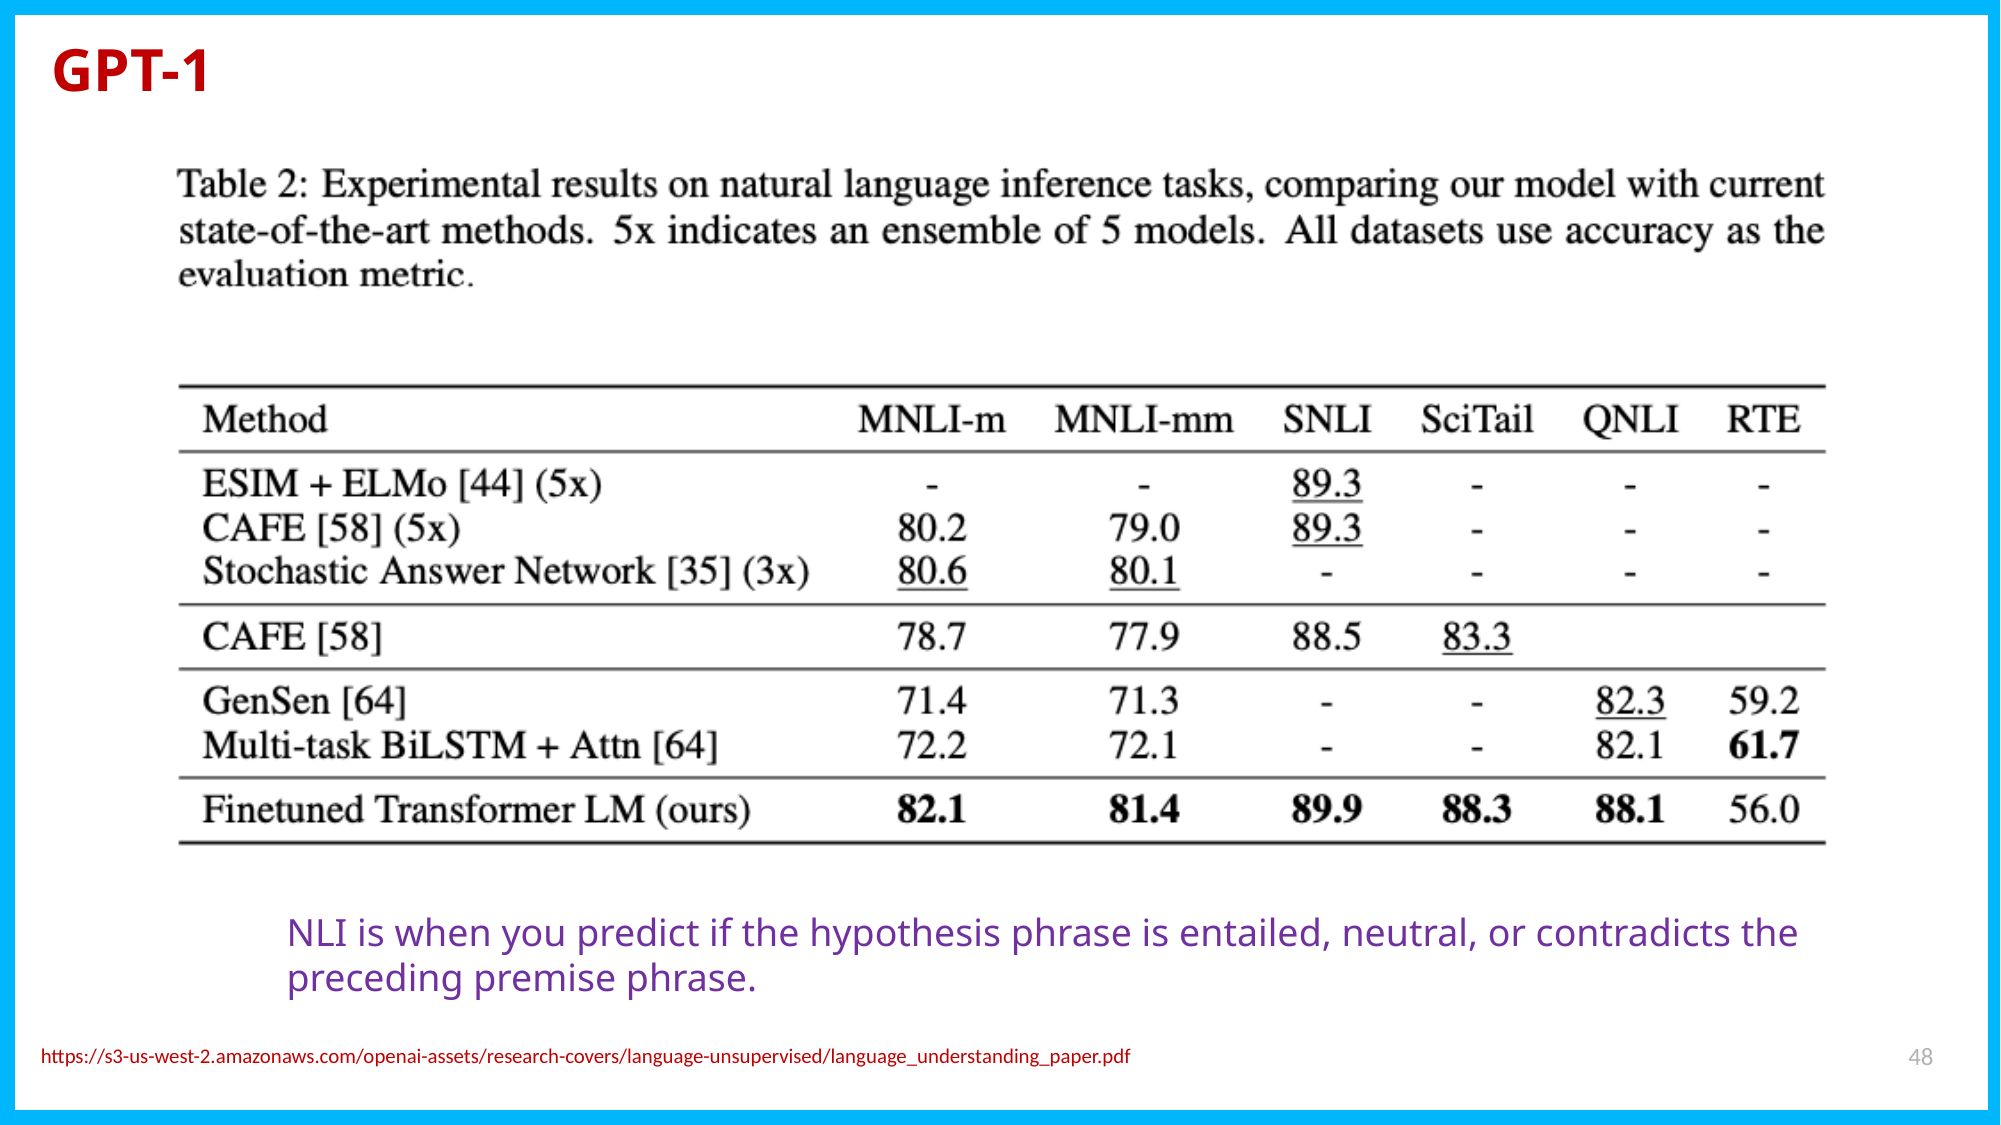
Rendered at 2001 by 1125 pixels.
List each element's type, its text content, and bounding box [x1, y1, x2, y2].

slide_number 48 [1498, 1025, 1949, 1086]
text_box https://s3-us-west-2.amazonaws.com/openai-assets/research-covers/language-unsupervised/language_understanding_paper.pdf [26, 1035, 1260, 1076]
text_box GPT-1 [36, 26, 320, 111]
picture [163, 151, 1837, 862]
text_box NLI is when you predict if the hypothesis phrase is entailed, neutral, or contradicts the preceding premise phrase. [271, 901, 1855, 1006]
